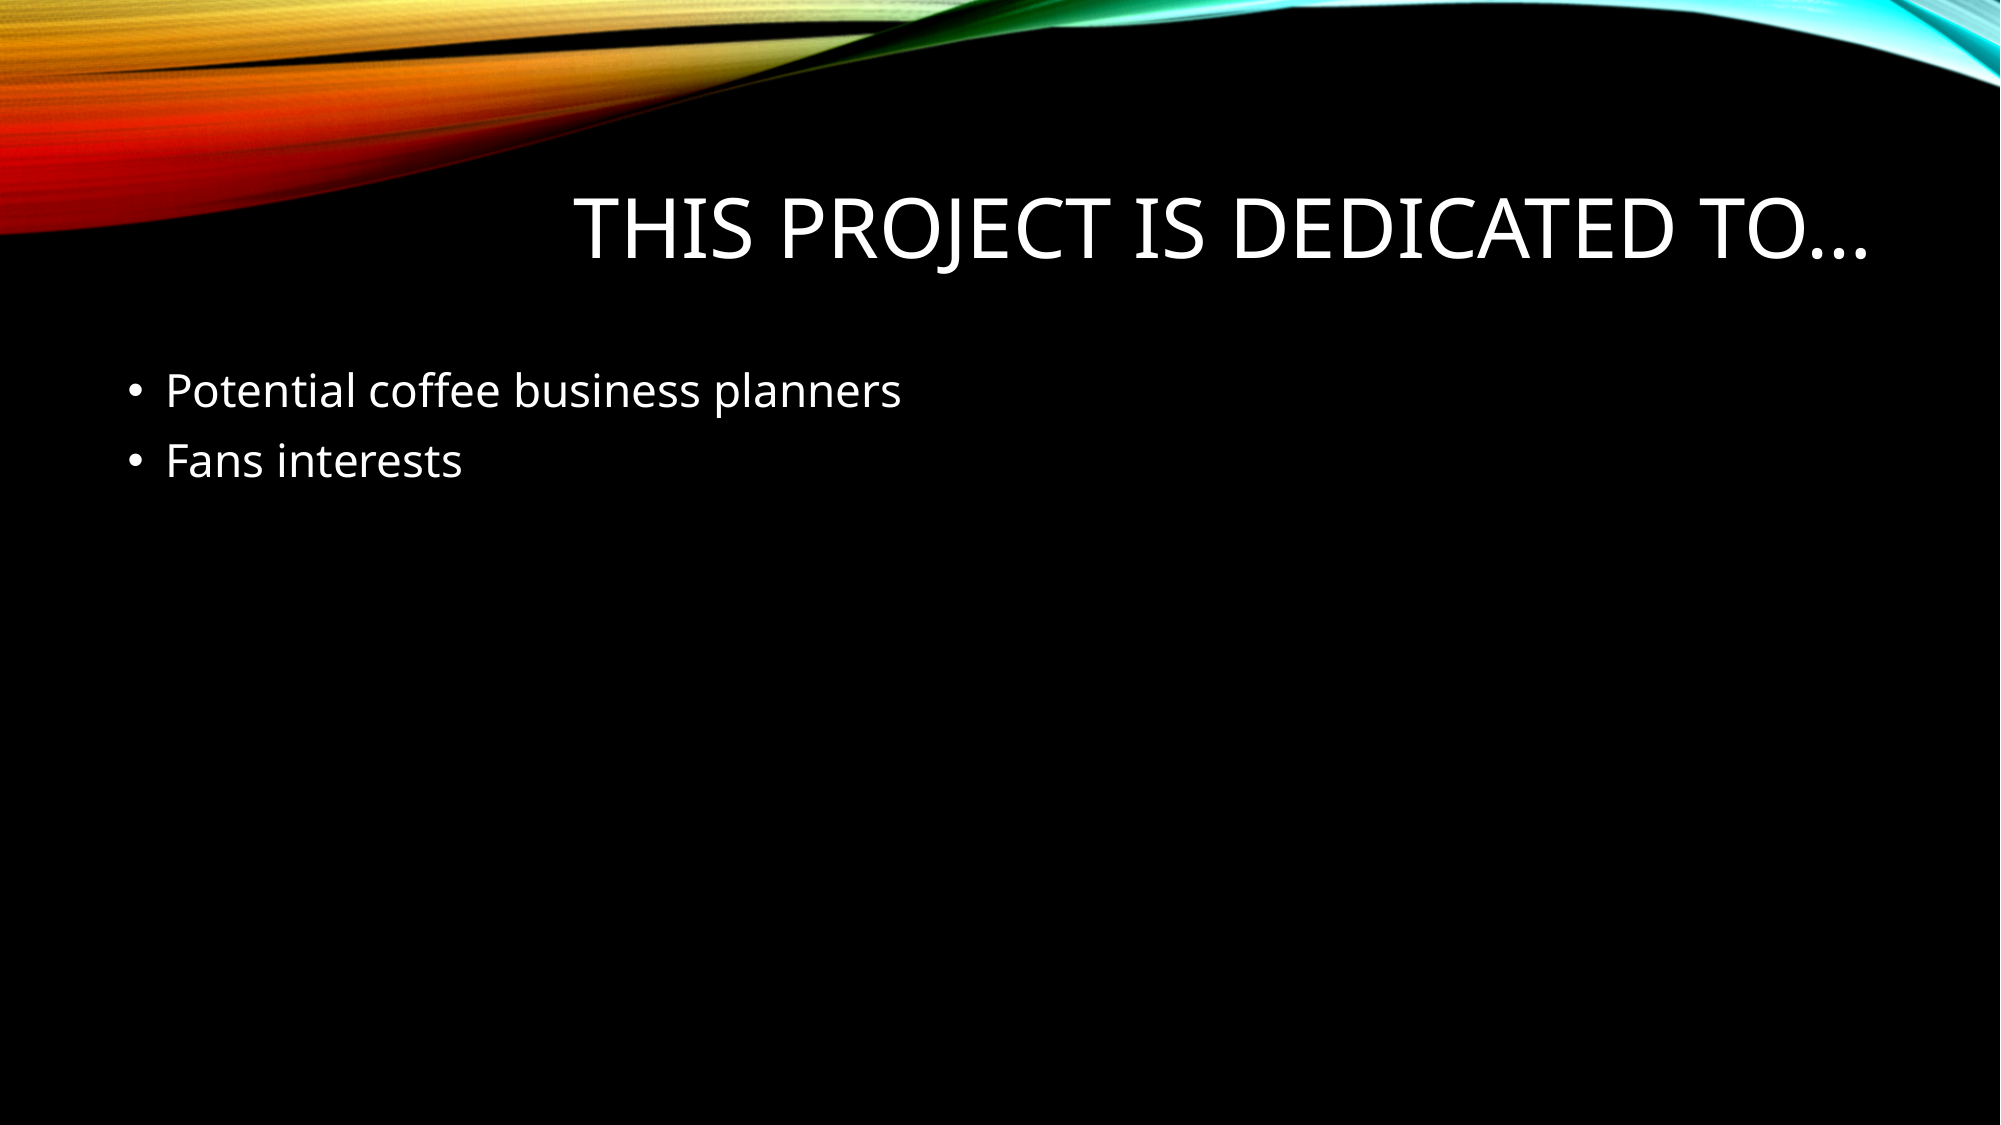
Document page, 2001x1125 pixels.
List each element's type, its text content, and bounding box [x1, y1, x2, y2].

title THIS PROJECT IS DEDICATED TO… [474, 125, 1888, 338]
list Potential coffee business planners Fans interests [112, 360, 1888, 1021]
picture [0, 0, 2000, 237]
